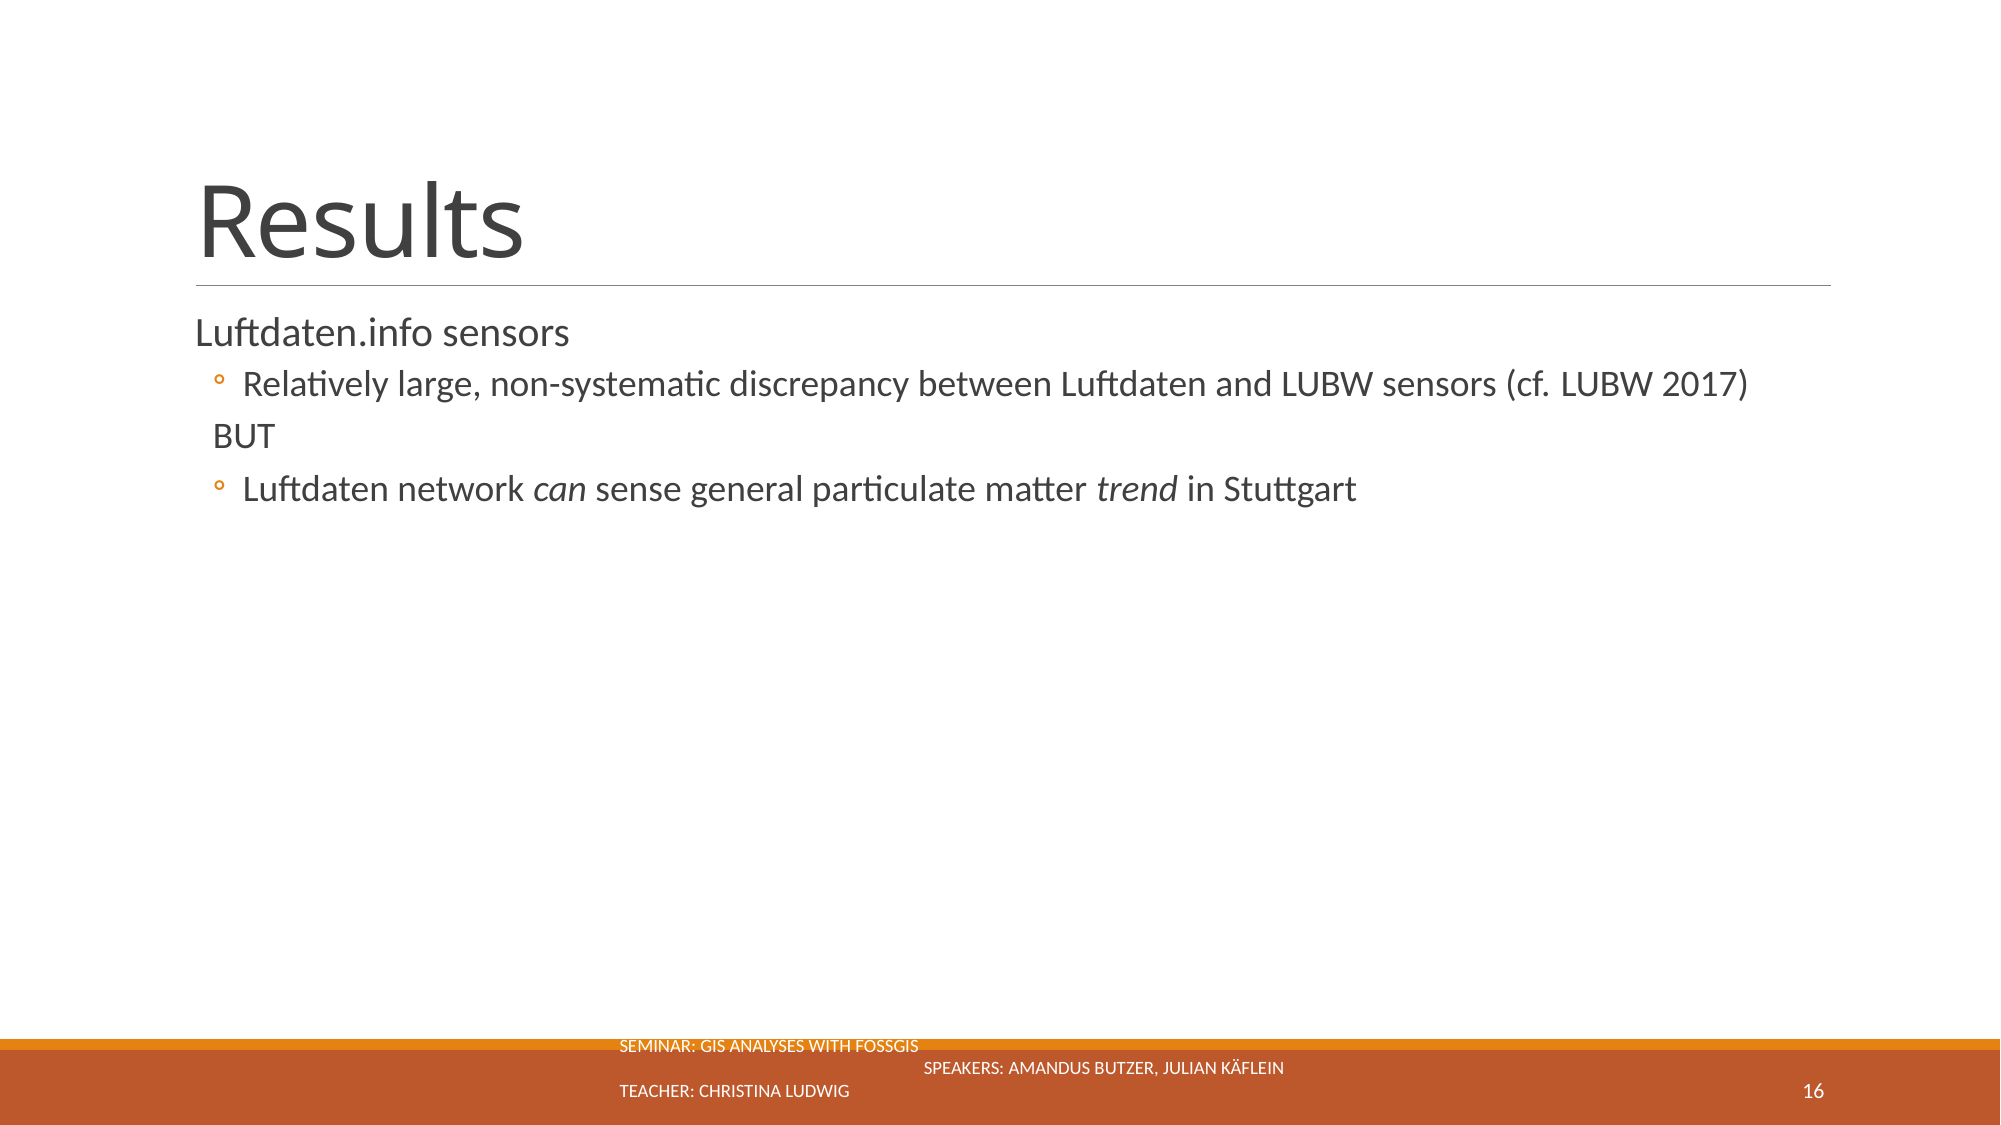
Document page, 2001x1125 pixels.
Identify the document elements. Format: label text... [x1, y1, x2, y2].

footer Seminar: GIS Analyses with FOSSGIS Speakers: Amandus Butzer, Julian Käflein Teacher: Christina Ludwig 29.01.2019 [604, 1059, 1396, 1120]
title Results [180, 47, 1830, 285]
list Luftdaten.info sensors Relatively large, non-systematic discrepancy between Luftdaten and LUBW sensors (cf. LUBW 2017) BUT Luftdaten network can sense general particulate matter trend in Stuttgart [180, 302, 1830, 963]
slide_number 16 [1624, 1059, 1840, 1120]
